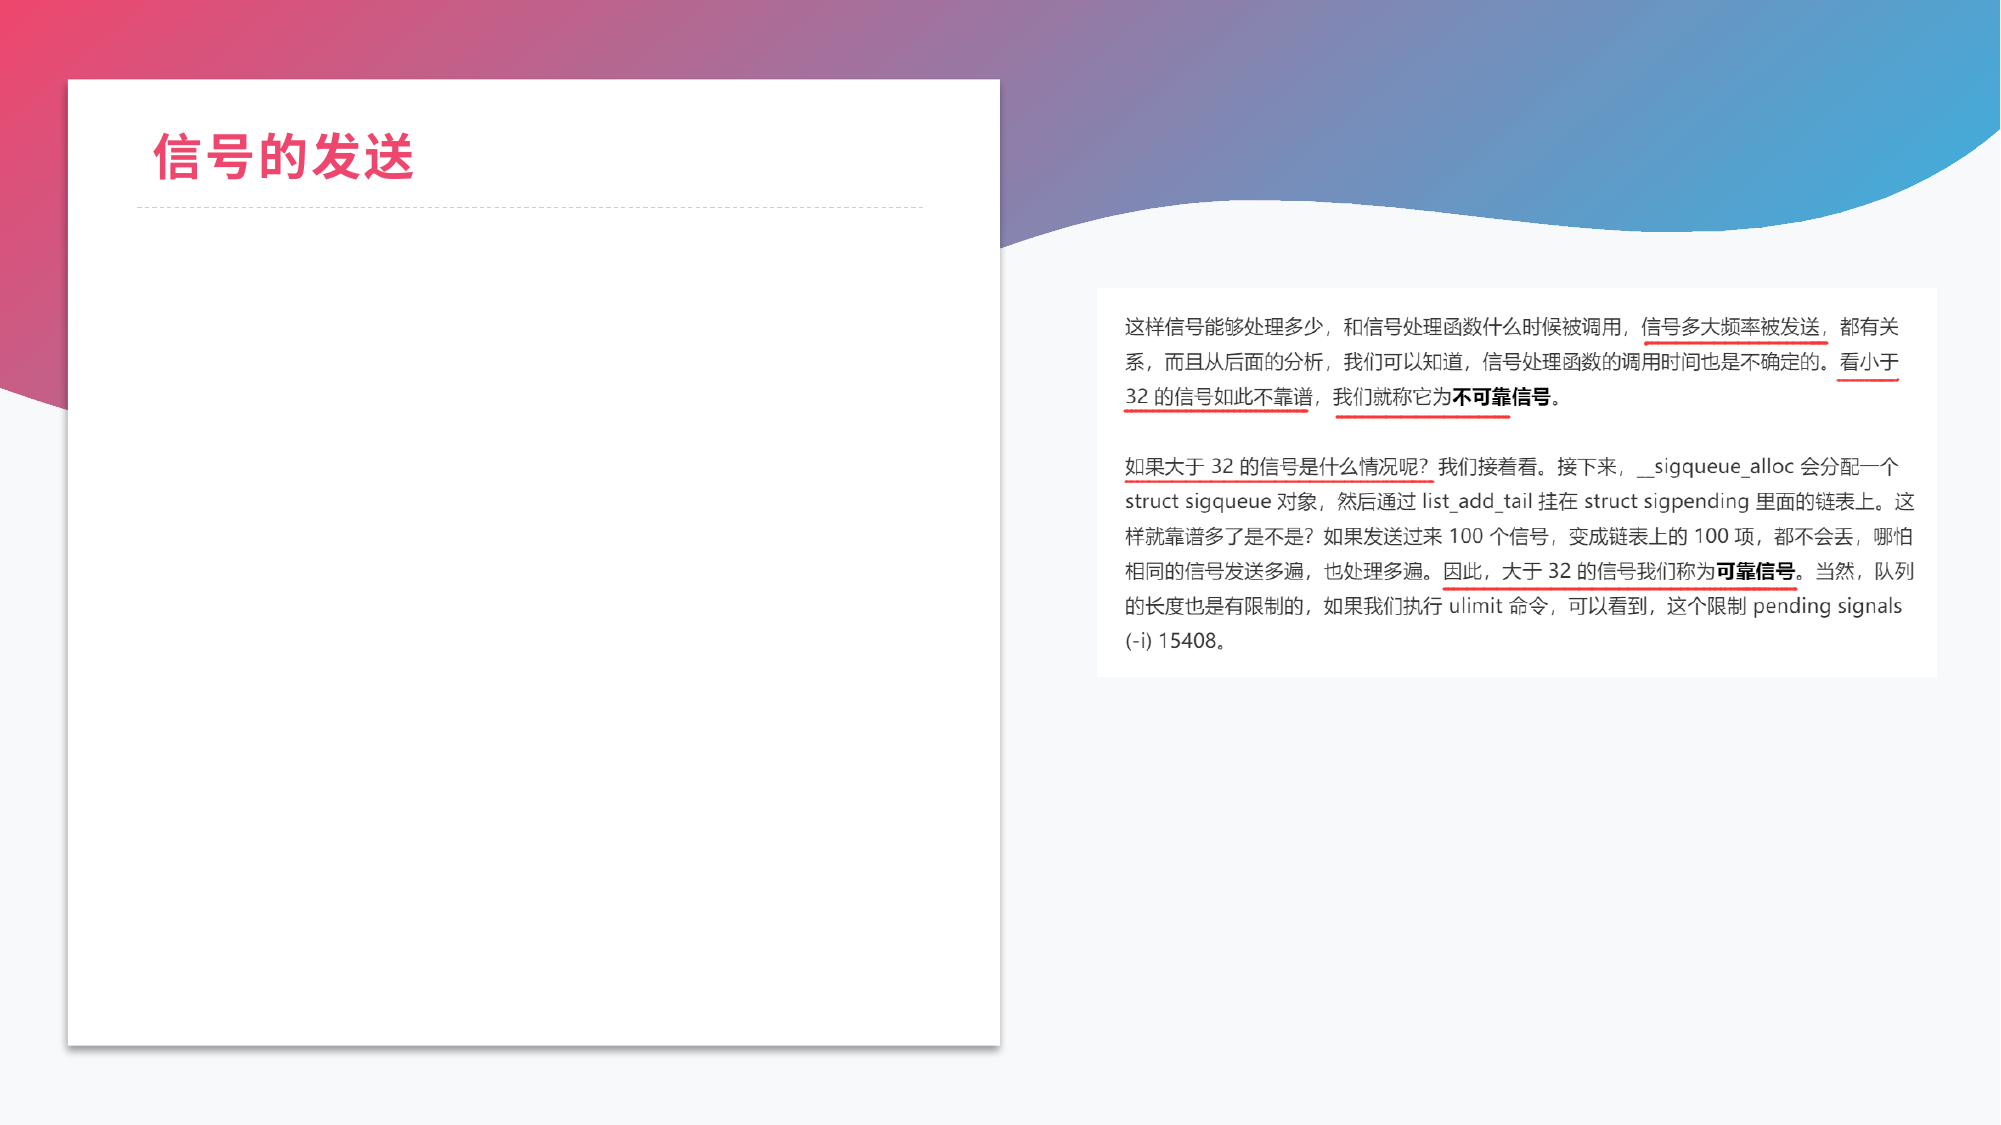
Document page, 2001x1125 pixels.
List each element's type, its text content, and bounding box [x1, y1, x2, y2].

title 信号的发送 [137, 111, 924, 208]
picture [1097, 288, 1937, 677]
